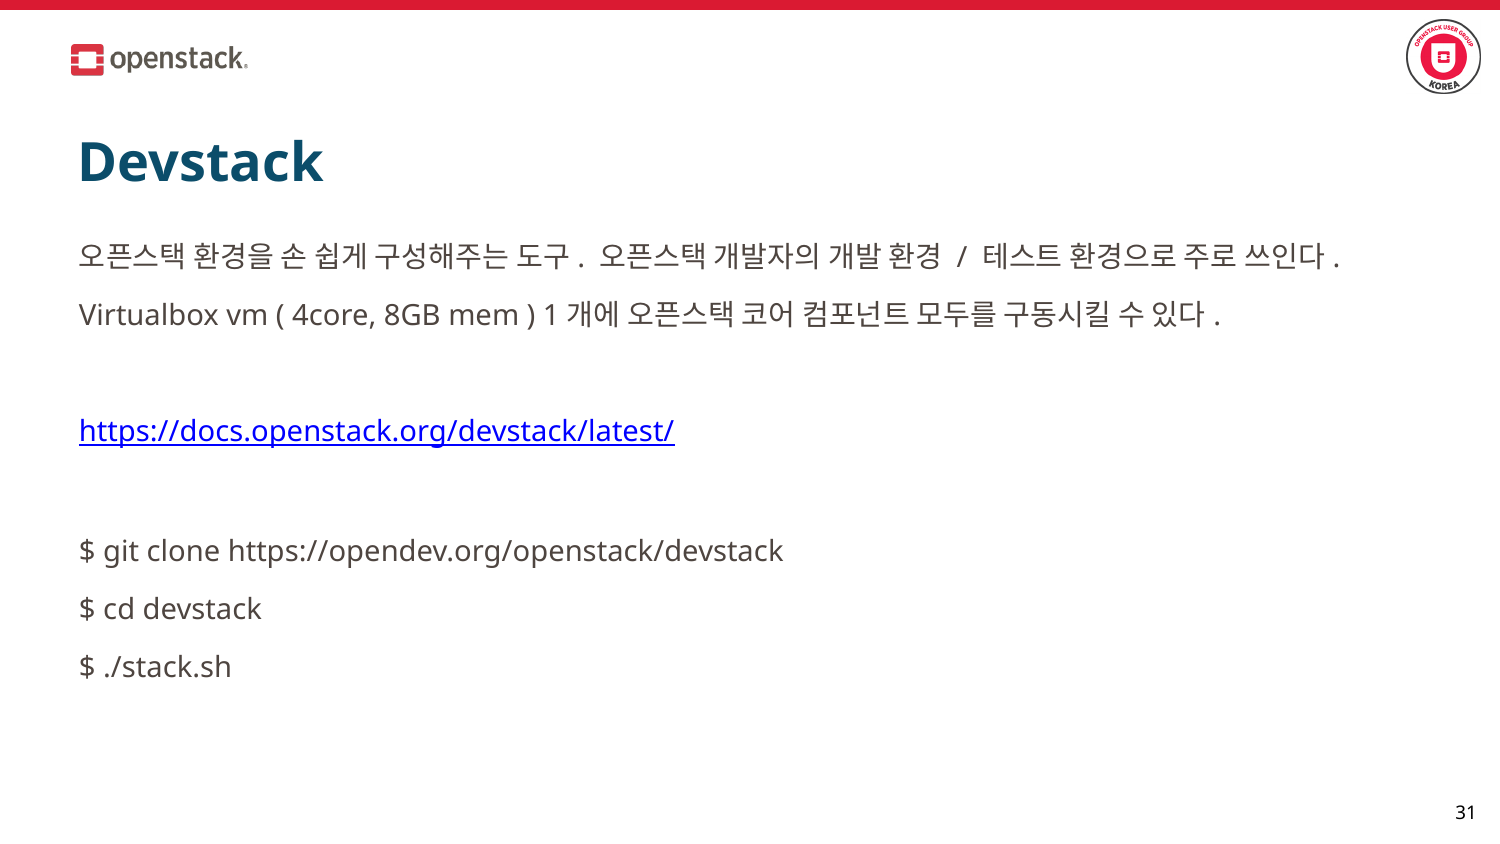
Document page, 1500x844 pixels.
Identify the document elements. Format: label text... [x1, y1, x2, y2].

list 오픈스택 환경을 손 쉽게 구성해주는 도구. 오픈스택 개발자의 개발 환경 / 테스트 환경으로 주로 쓰인다. Virtualbox vm ( 4core, 8GB mem ) 1개에 오픈스택 코어 컴포넌트 모두를 구동시킬 수 있다. https://docs.openstack.org/devstack/latest/ $ git clone https://opendev.org/openstack/devstack $ cd devstack $ ./stack.sh [73, 232, 1413, 775]
picture [71, 44, 248, 76]
picture [1406, 19, 1481, 94]
title Devstack [71, 110, 1220, 198]
slide_number ‹#› [1452, 797, 1481, 827]
